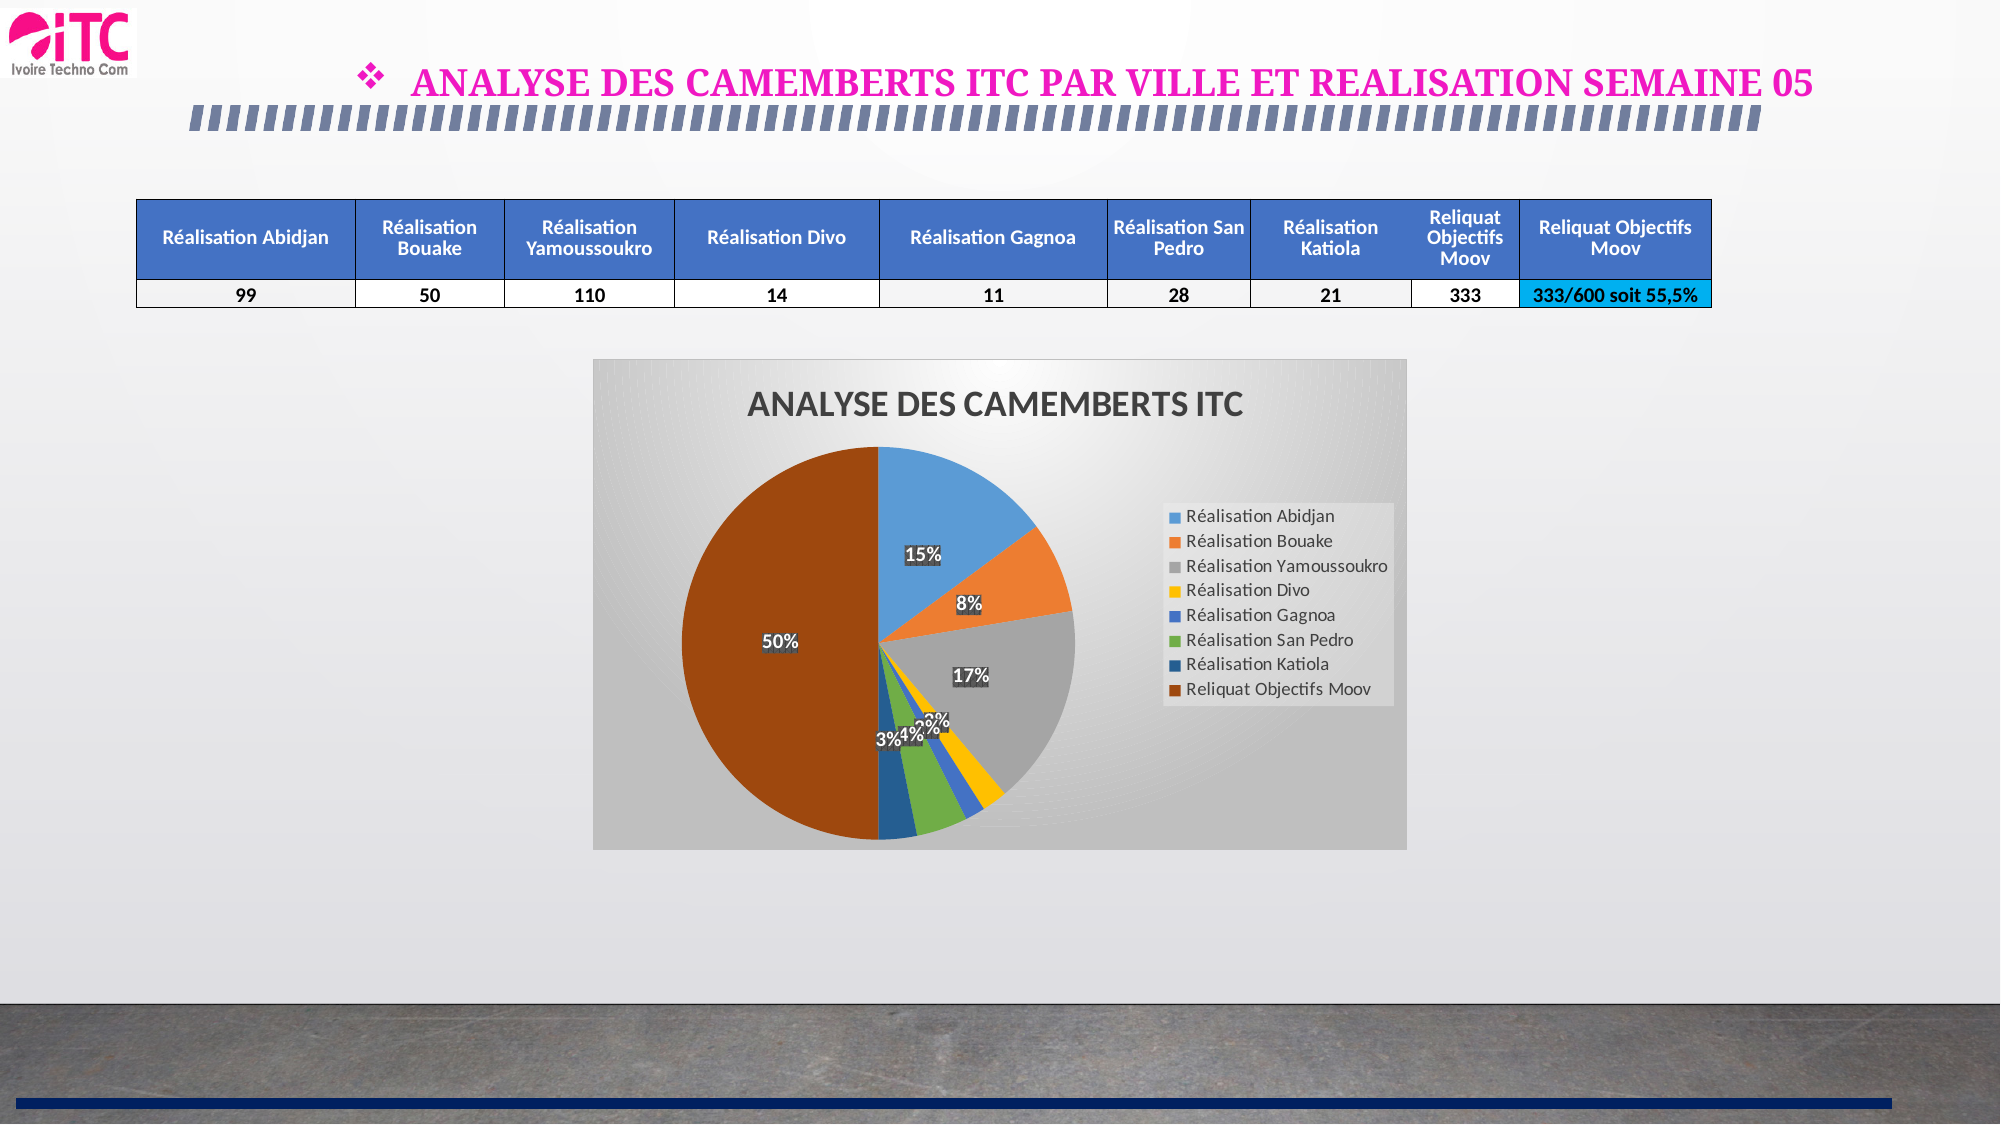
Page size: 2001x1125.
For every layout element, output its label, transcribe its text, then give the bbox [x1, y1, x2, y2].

table_header Réalisation Divo [675, 200, 879, 279]
text_box [15, 1096, 1893, 1110]
table_cell 11 [880, 280, 1107, 307]
table_header Reliquat Objectifs Moov [1520, 200, 1711, 279]
table_header Reliquat Objectifs Moov [1411, 200, 1519, 279]
table_header Réalisation Yamoussoukro [505, 200, 674, 279]
table_cell 14 [675, 280, 879, 307]
table_header Réalisation San Pedro [1108, 200, 1250, 279]
picture [0, 8, 137, 79]
table_cell 333 [1412, 280, 1519, 307]
table_cell 50 [356, 280, 504, 307]
table_cell 99 [137, 280, 355, 307]
table_header Réalisation Gagnoa [880, 200, 1107, 279]
chart [592, 358, 1408, 851]
text_box ANALYSE DES CAMEMBERTS ITC PAR VILLE ET REALISATION SEMAINE 05 [339, 51, 1830, 111]
table_header Réalisation Katiola [1251, 200, 1411, 279]
table_cell 110 [505, 280, 674, 307]
table_cell 21 [1251, 280, 1411, 307]
table_header Réalisation Abidjan [137, 200, 355, 279]
picture [0, 1004, 2000, 1124]
table_header Réalisation Bouake [356, 200, 504, 279]
table_cell 333/600 soit 55,5% [1520, 280, 1711, 307]
table_cell 28 [1108, 280, 1250, 307]
